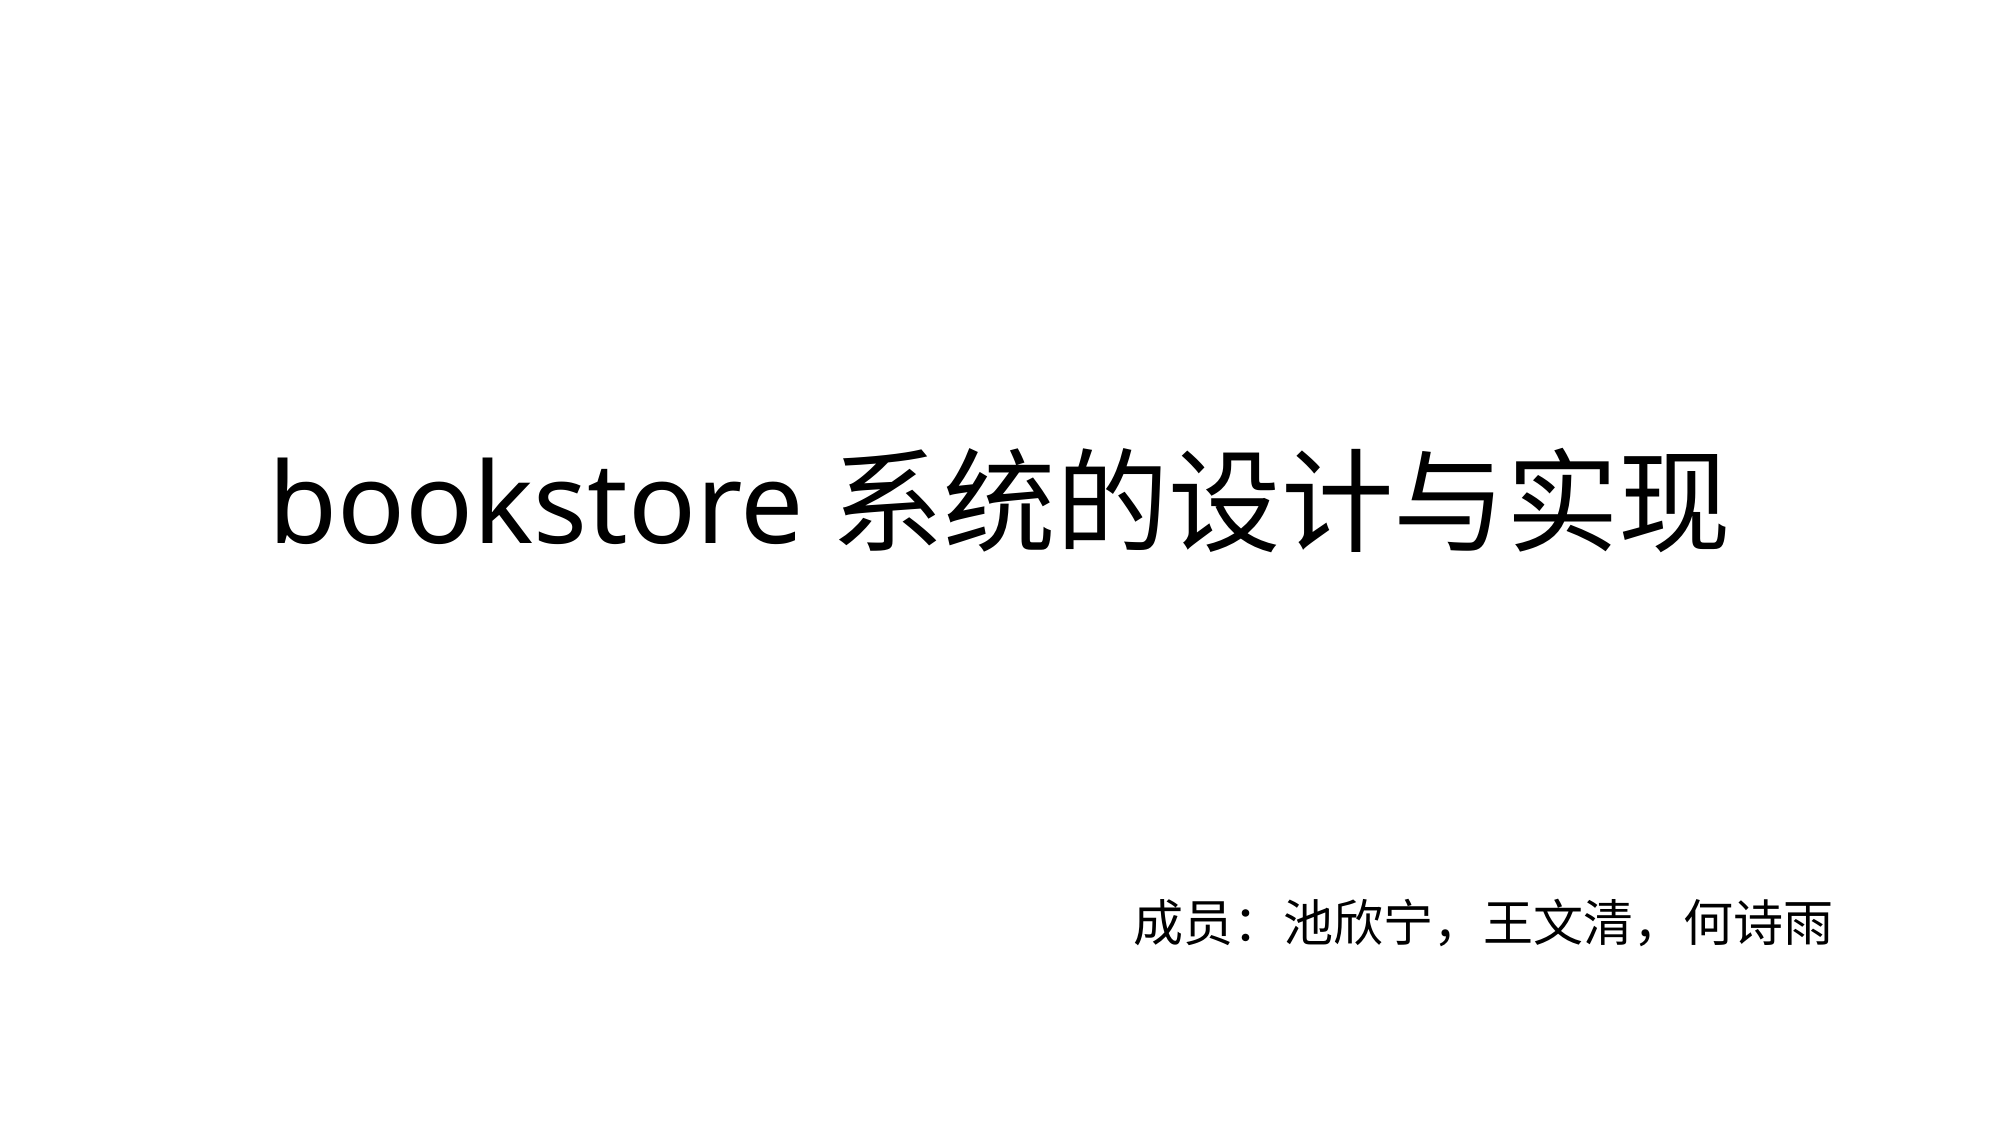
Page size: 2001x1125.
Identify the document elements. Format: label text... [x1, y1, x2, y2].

title bookstore系统的设计与实现 [249, 184, 1750, 576]
subtitle 成员：池欣宁，王文清，何诗雨 [1117, 890, 1849, 966]
